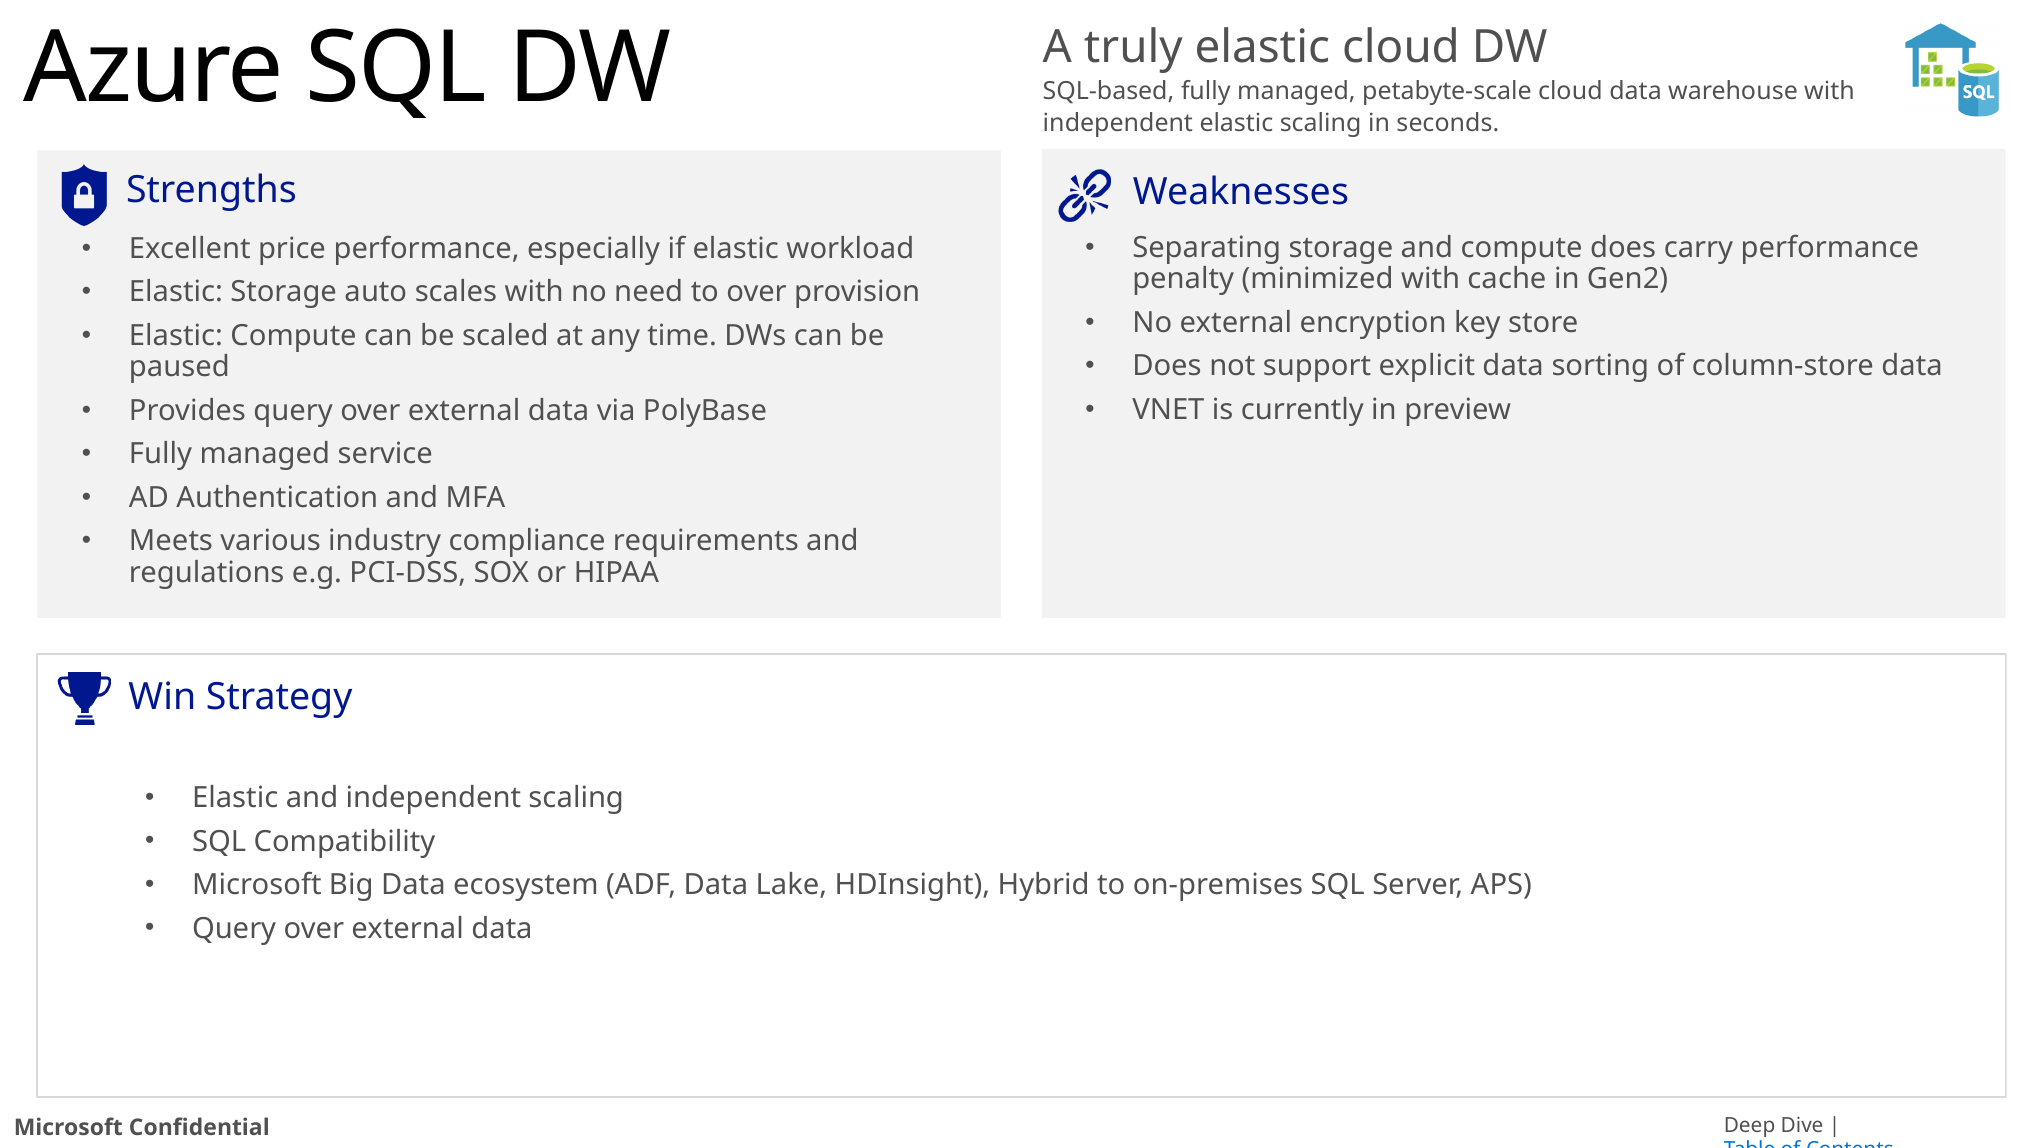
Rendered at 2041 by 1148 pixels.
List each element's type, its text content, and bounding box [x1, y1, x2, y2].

list Elastic and independent scaling SQL Compatibility Microsoft Big Data ecosystem (ADF, Data Lake, HDInsight), Hybrid to on-premises SQL Server, APS) Query over external data [121, 767, 1606, 1011]
picture [1058, 189, 1111, 222]
picture [57, 672, 111, 725]
picture [1901, 19, 2001, 122]
text_box Deep Dive | Table of Contents [1693, 1090, 2041, 1148]
list A truly elastic cloud DW SQL-based, fully managed, petabyte-scale cloud data warehouse with independent elastic scaling in seconds. [1018, 8, 2021, 189]
picture [53, 164, 115, 226]
title Azure SQL DW [0, 0, 1019, 141]
list Excellent price performance, especially if elastic workload Elastic: Storage auto scales with no need to over provision Elastic: Compute can be scaled at any time. DWs can be paused Provides query over external data via PolyBase Fully managed service AD Authentication and MFA Meets various industry compliance requirements and regulations e.g. PCI-DSS, SOX or HIPAA [57, 218, 981, 629]
list Separating storage and compute does carry performance penalty (minimized with cache in Gen2) No external encryption key store Does not support explicit data sorting of column-store data VNET is currently in preview [1061, 217, 1984, 492]
